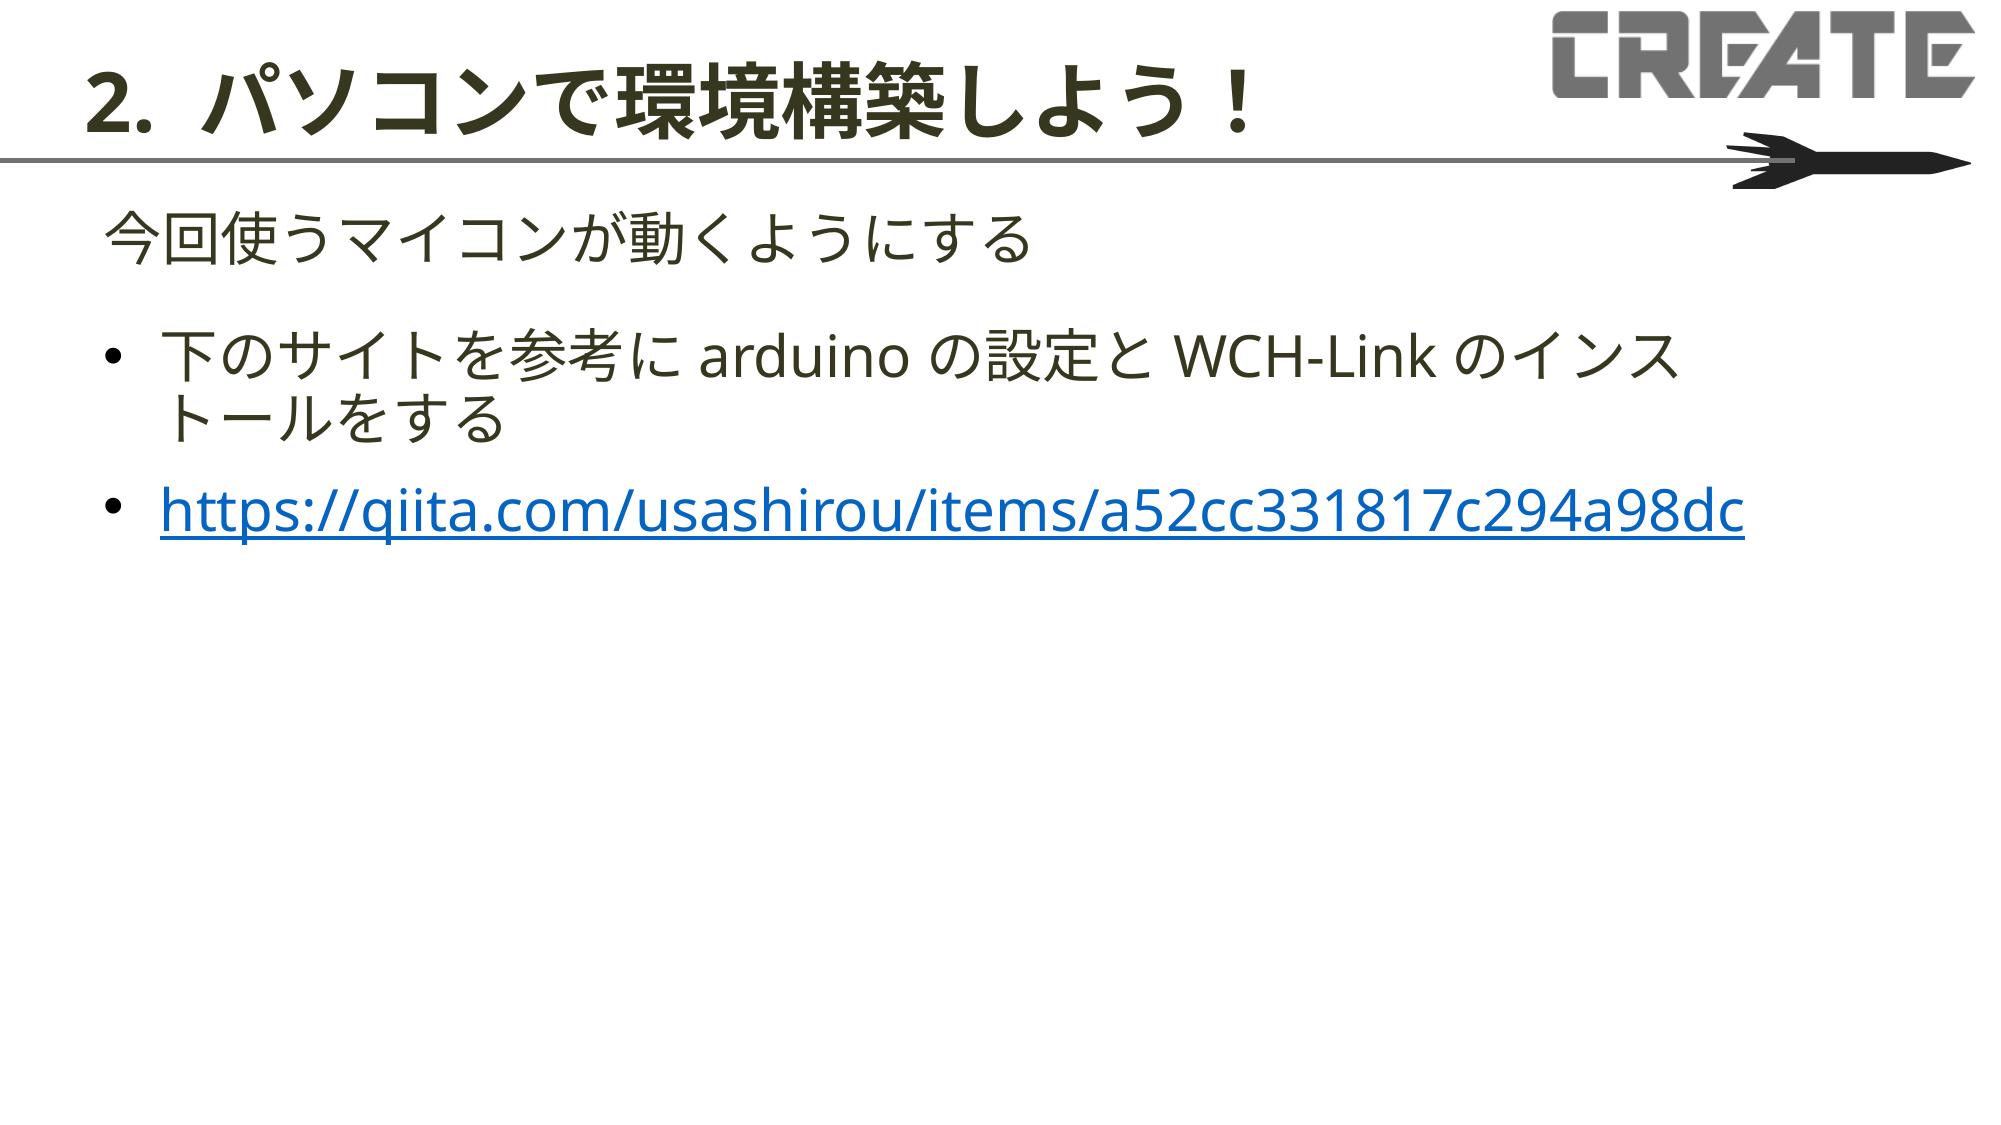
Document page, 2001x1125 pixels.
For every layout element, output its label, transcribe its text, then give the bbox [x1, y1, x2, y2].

picture [1552, 11, 1975, 98]
picture [1726, 133, 1971, 189]
title 2. パソコンで環境構築しよう！ [70, 43, 1521, 168]
list 下のサイトを参考にarduinoの設定とWCH-Linkのインストールをする https://qiita.com/usashirou/items/a52cc331817c294a98dc [70, 320, 1796, 958]
list 今回使うマイコンが動くようにする [70, 203, 1796, 320]
